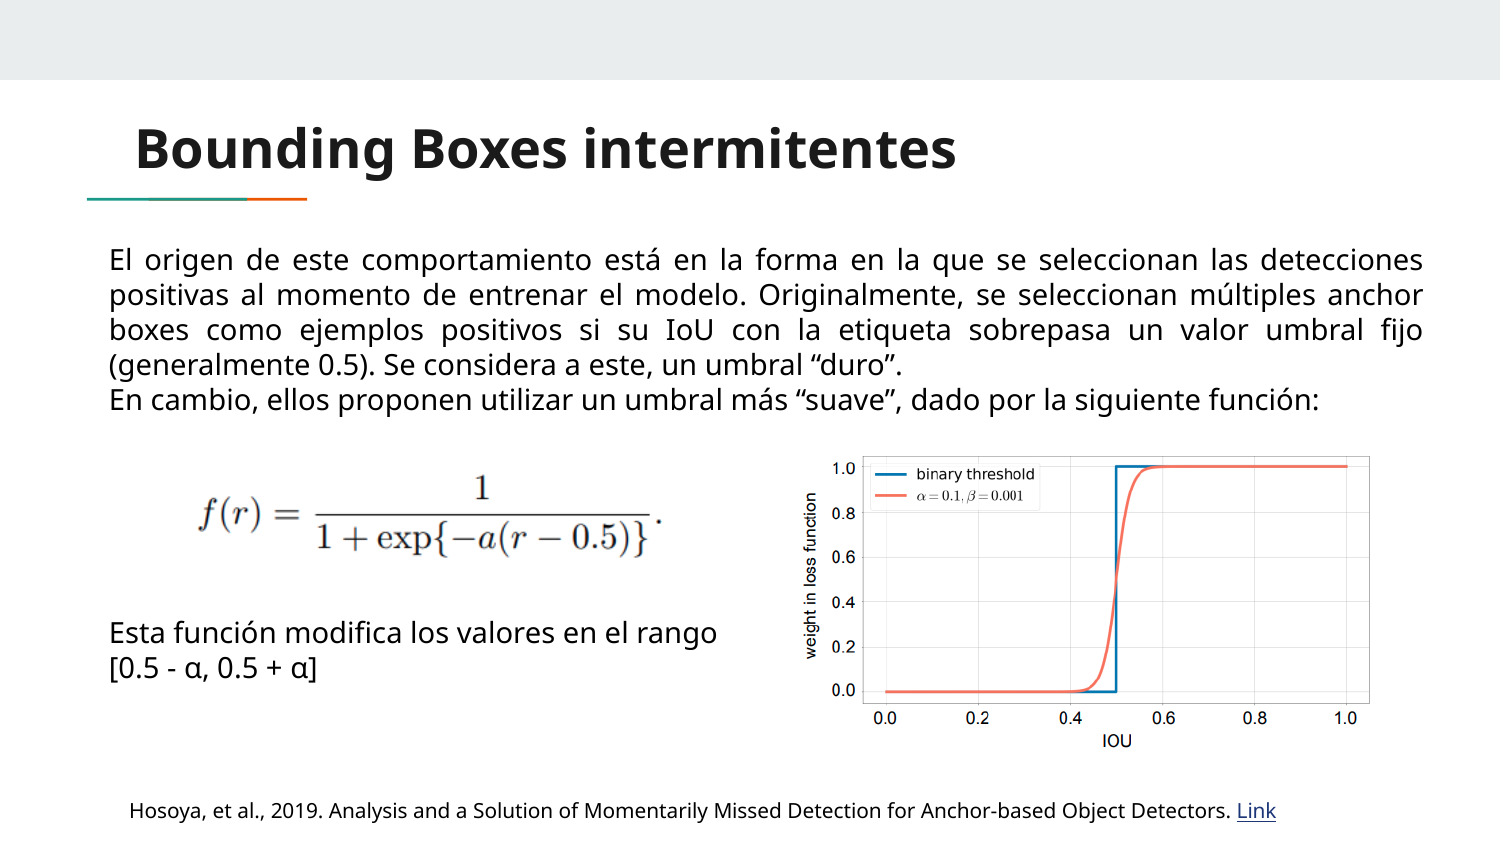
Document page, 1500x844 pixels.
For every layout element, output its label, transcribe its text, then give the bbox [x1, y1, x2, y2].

title Bounding Boxes intermitentes [119, 99, 1381, 187]
text_box El origen de este comportamiento está en la forma en la que se seleccionan las detecciones positivas al momento de entrenar el modelo. Originalmente, se seleccionan múltiples anchor boxes como ejemplos positivos si su IoU con la etiqueta sobrepasa un valor umbral fijo (generalmente 0.5). Se considera a este, un umbral “duro”. En cambio, ellos proponen utilizar un umbral más “suave”, dado por la siguiente función: [93, 226, 1440, 432]
picture [188, 463, 685, 570]
text_box Esta función modifica los valores en el rango [0.5 - α, 0.5 + α] [94, 599, 751, 699]
picture [785, 437, 1394, 760]
text_box Hosoya, et al., 2019. Analysis and a Solution of Momentarily Missed Detection for Anchor-based Object Detectors. Link [114, 783, 1386, 841]
